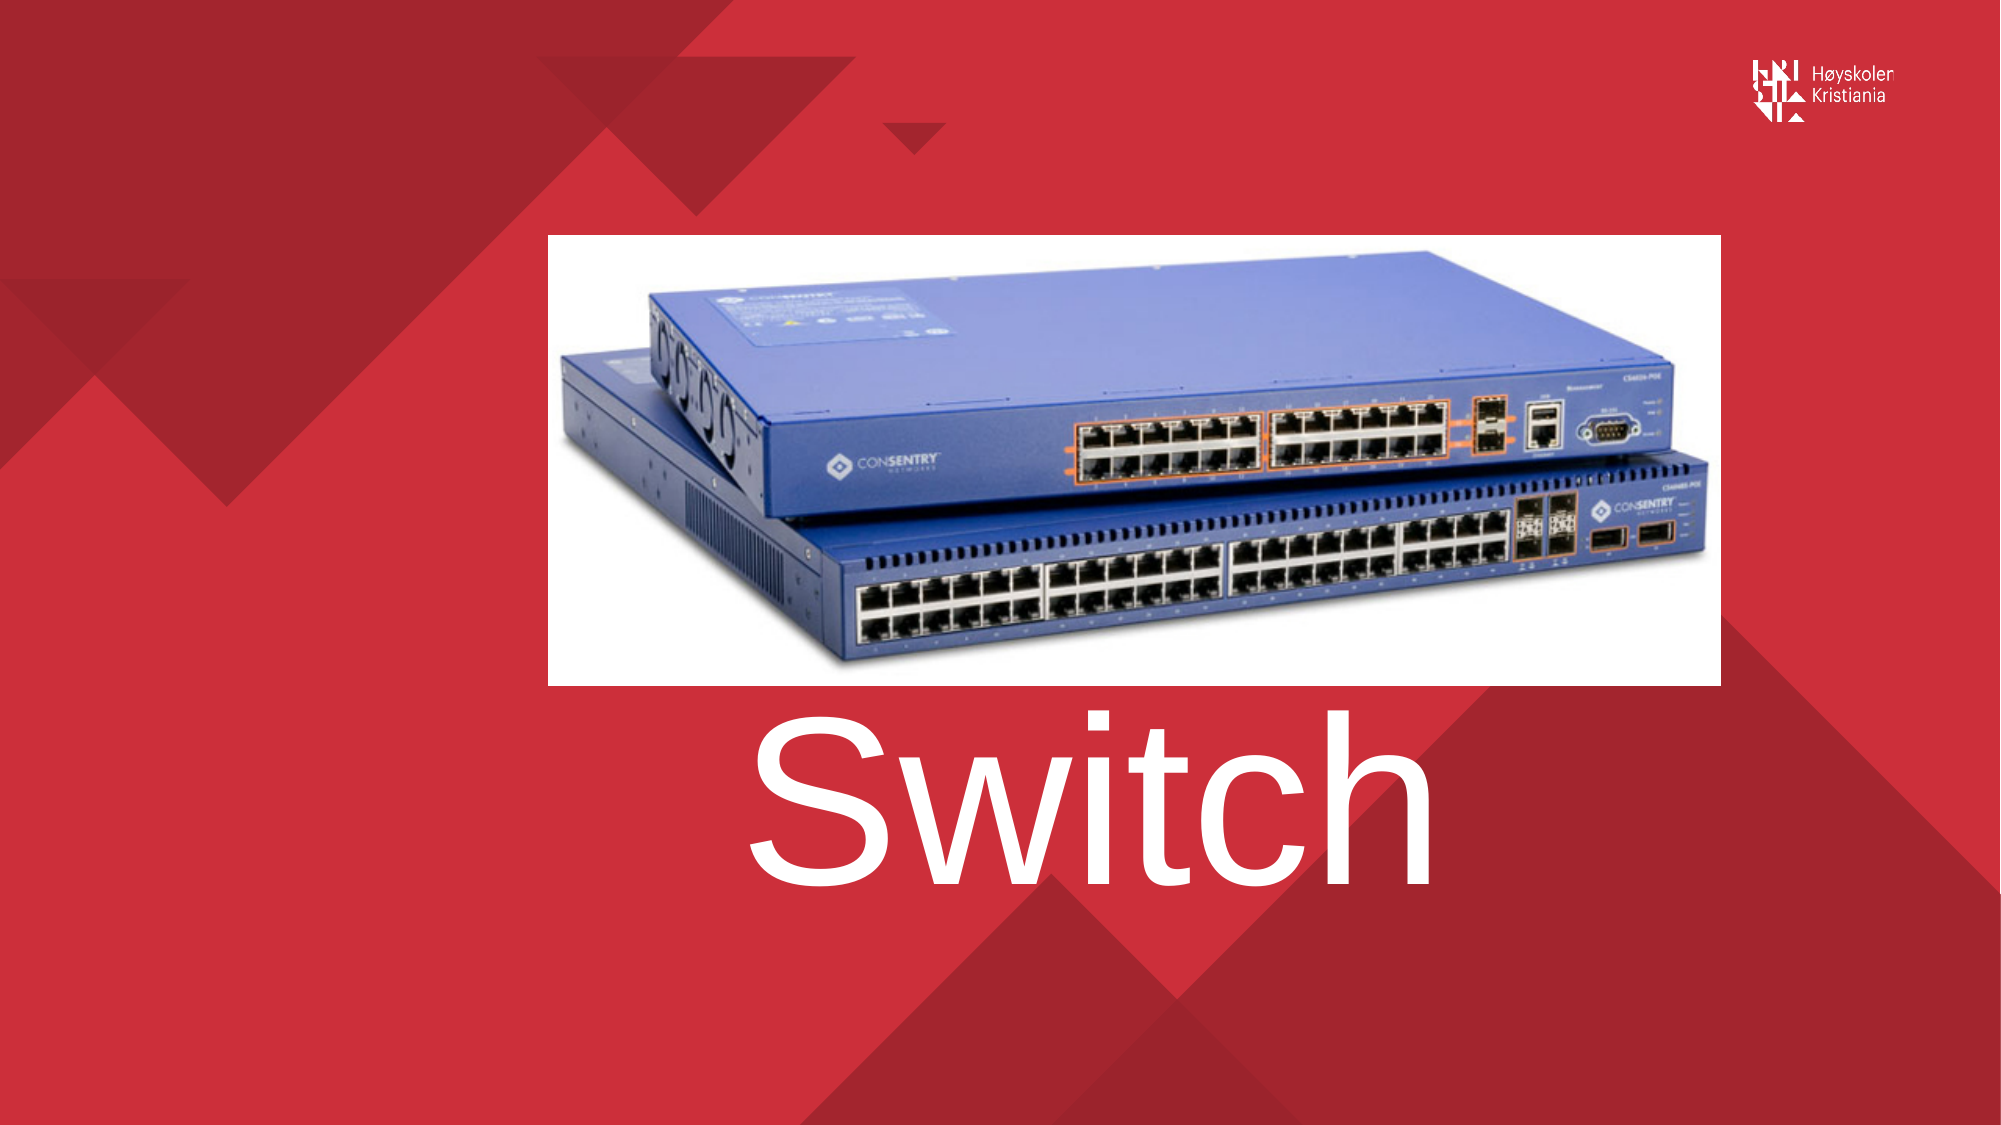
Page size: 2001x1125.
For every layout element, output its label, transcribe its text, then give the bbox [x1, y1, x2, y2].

picture [548, 235, 1721, 686]
title Switch [725, 669, 2000, 894]
